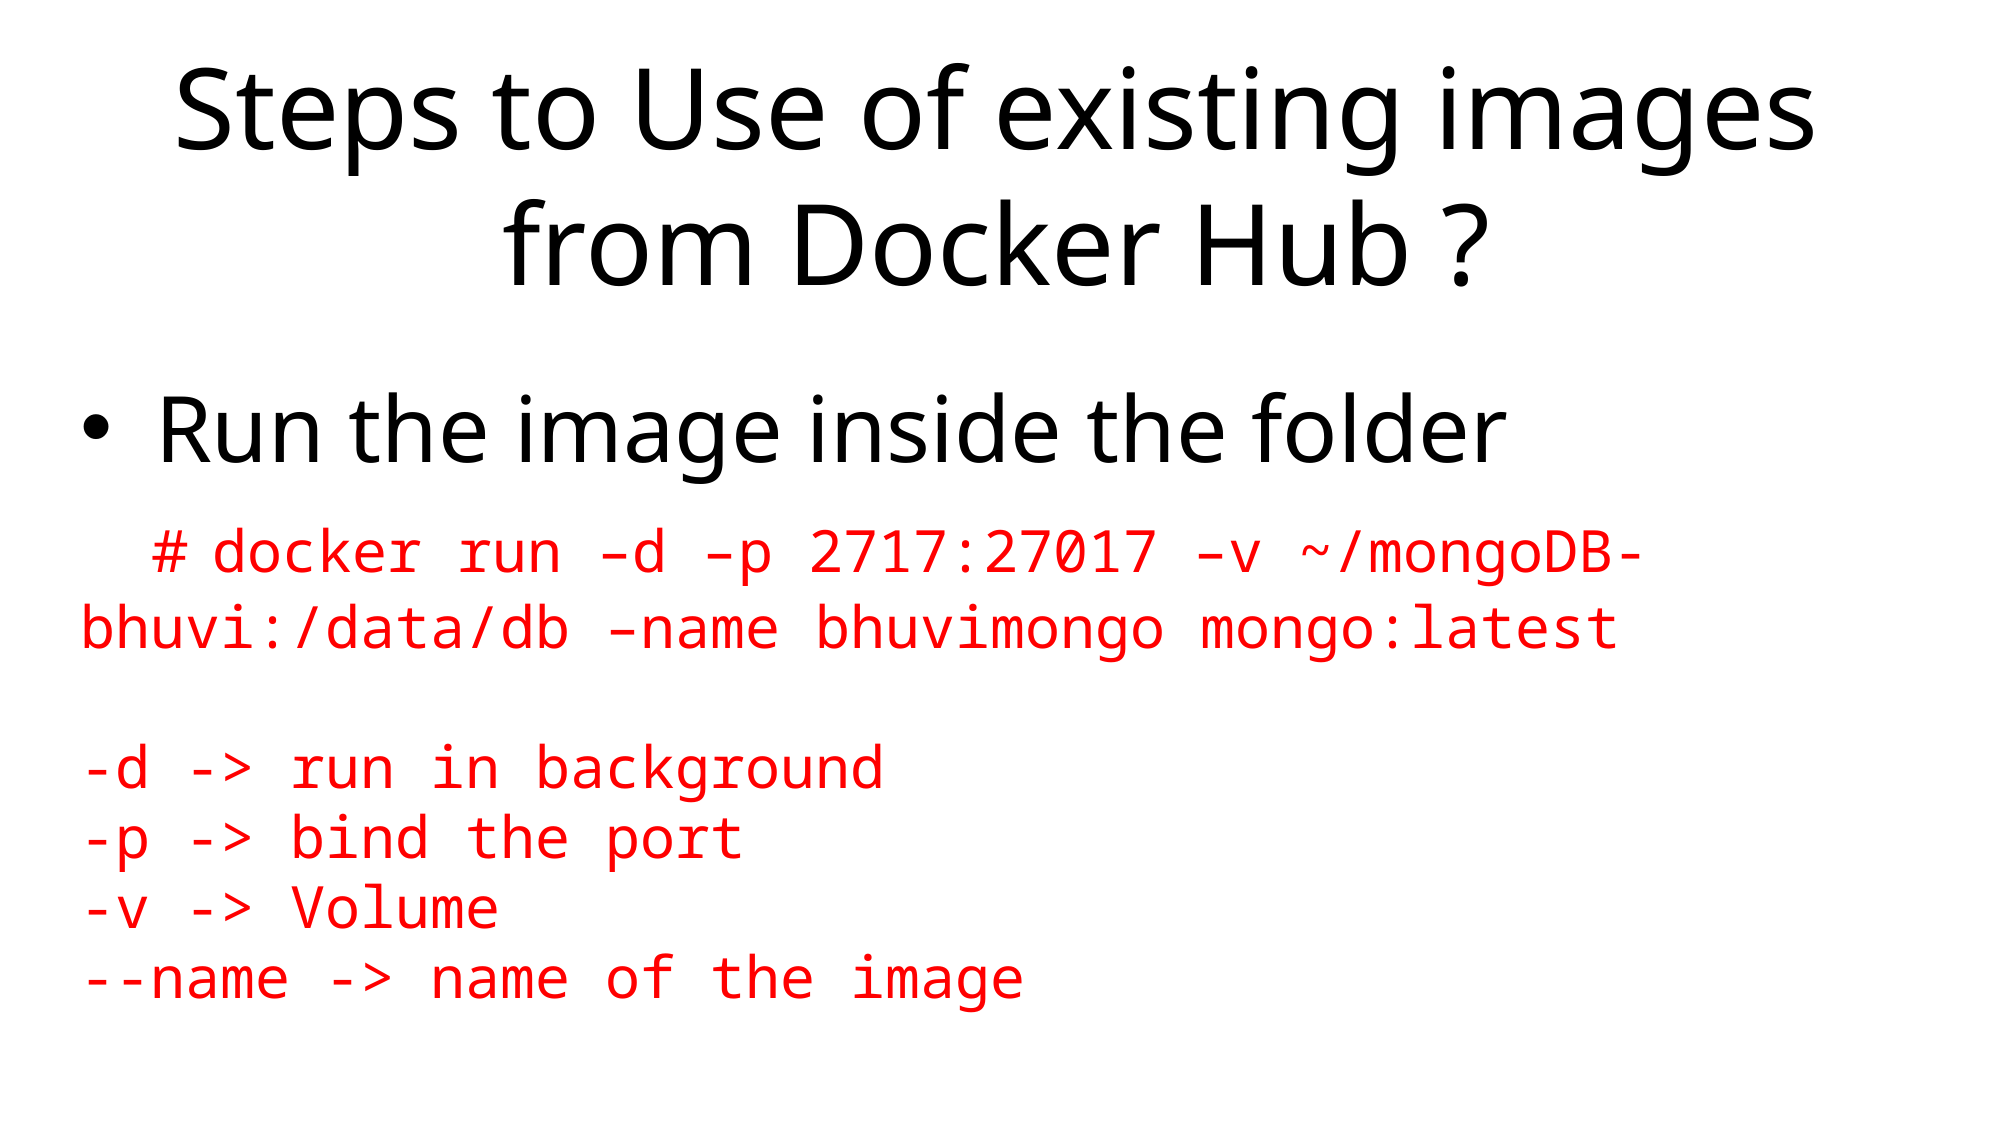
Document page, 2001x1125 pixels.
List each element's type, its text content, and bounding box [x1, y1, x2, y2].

text_box Steps to Use of existing images from Docker Hub ? [17, 30, 1977, 315]
text_box Run the image inside the folder # docker run –d –p 2717:27017 –v ~/mongoDB-bhuvi:/data/db –name bhuvimongo mongo:latest -d -> run in background -p -> bind the port -v -> Volume --name -> name of the image [65, 363, 1935, 1018]
